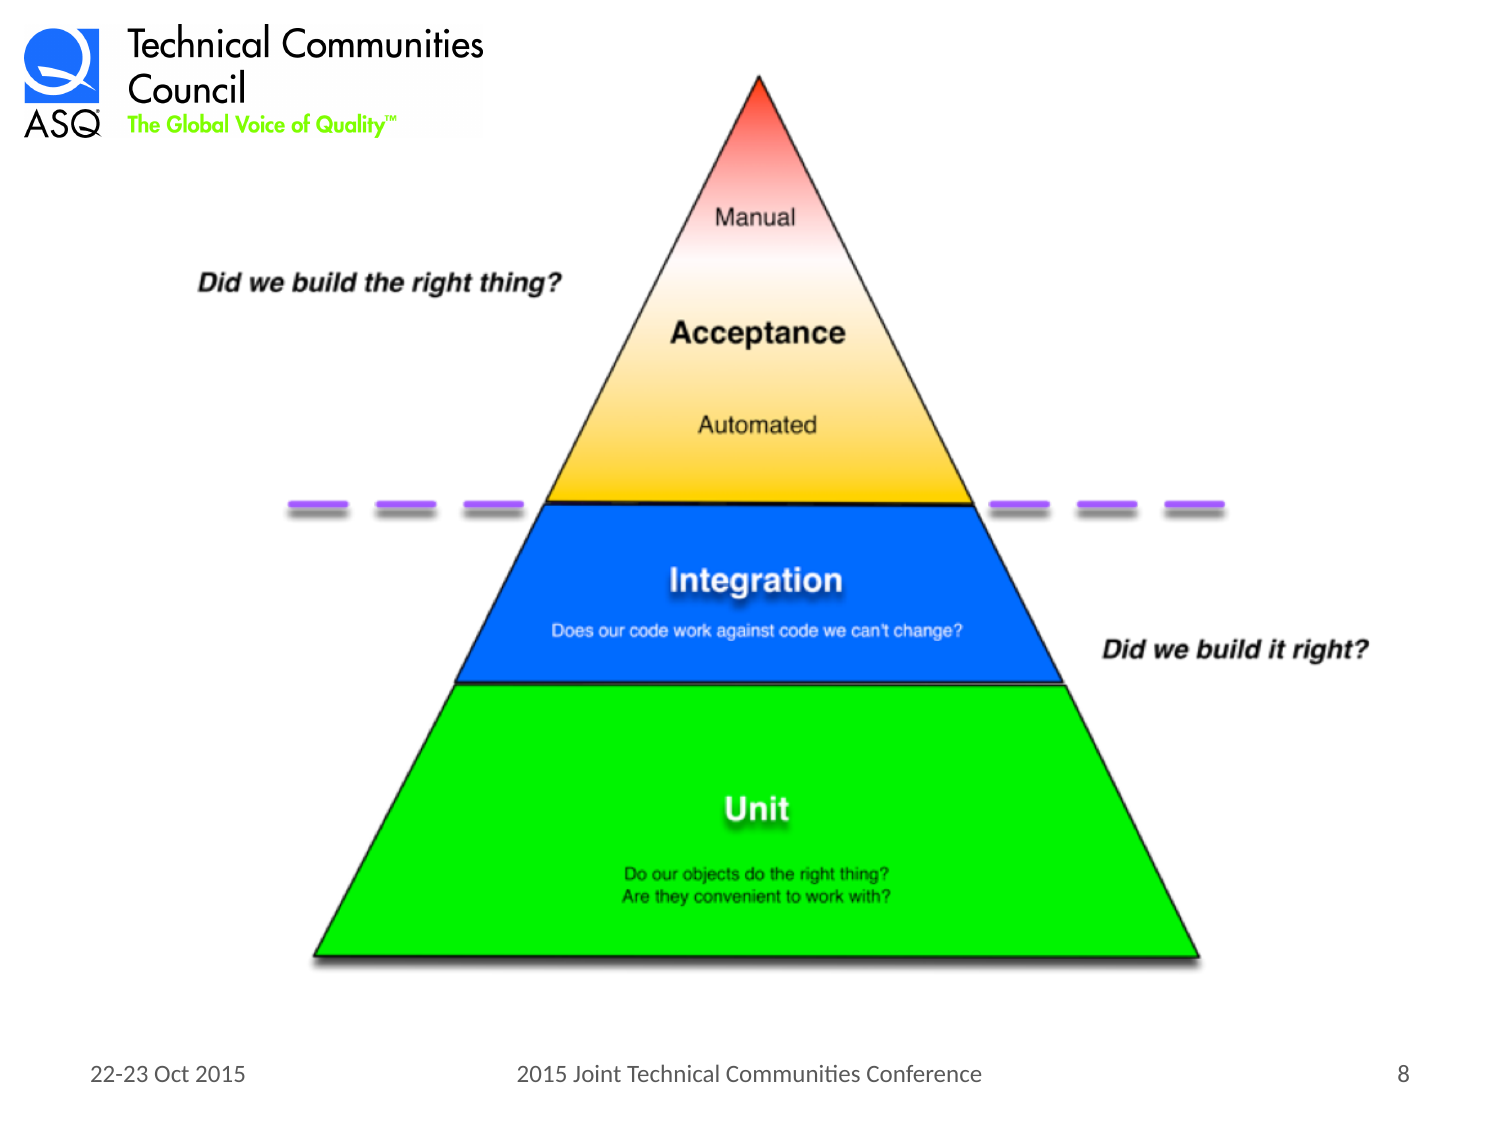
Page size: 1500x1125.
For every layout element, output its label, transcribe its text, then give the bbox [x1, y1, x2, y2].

footer 2015 Joint Technical Communities Conference [425, 1042, 1074, 1103]
slide_number 8 [1074, 1042, 1425, 1103]
picture [24, 24, 1391, 1013]
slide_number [75, 1042, 425, 1103]
